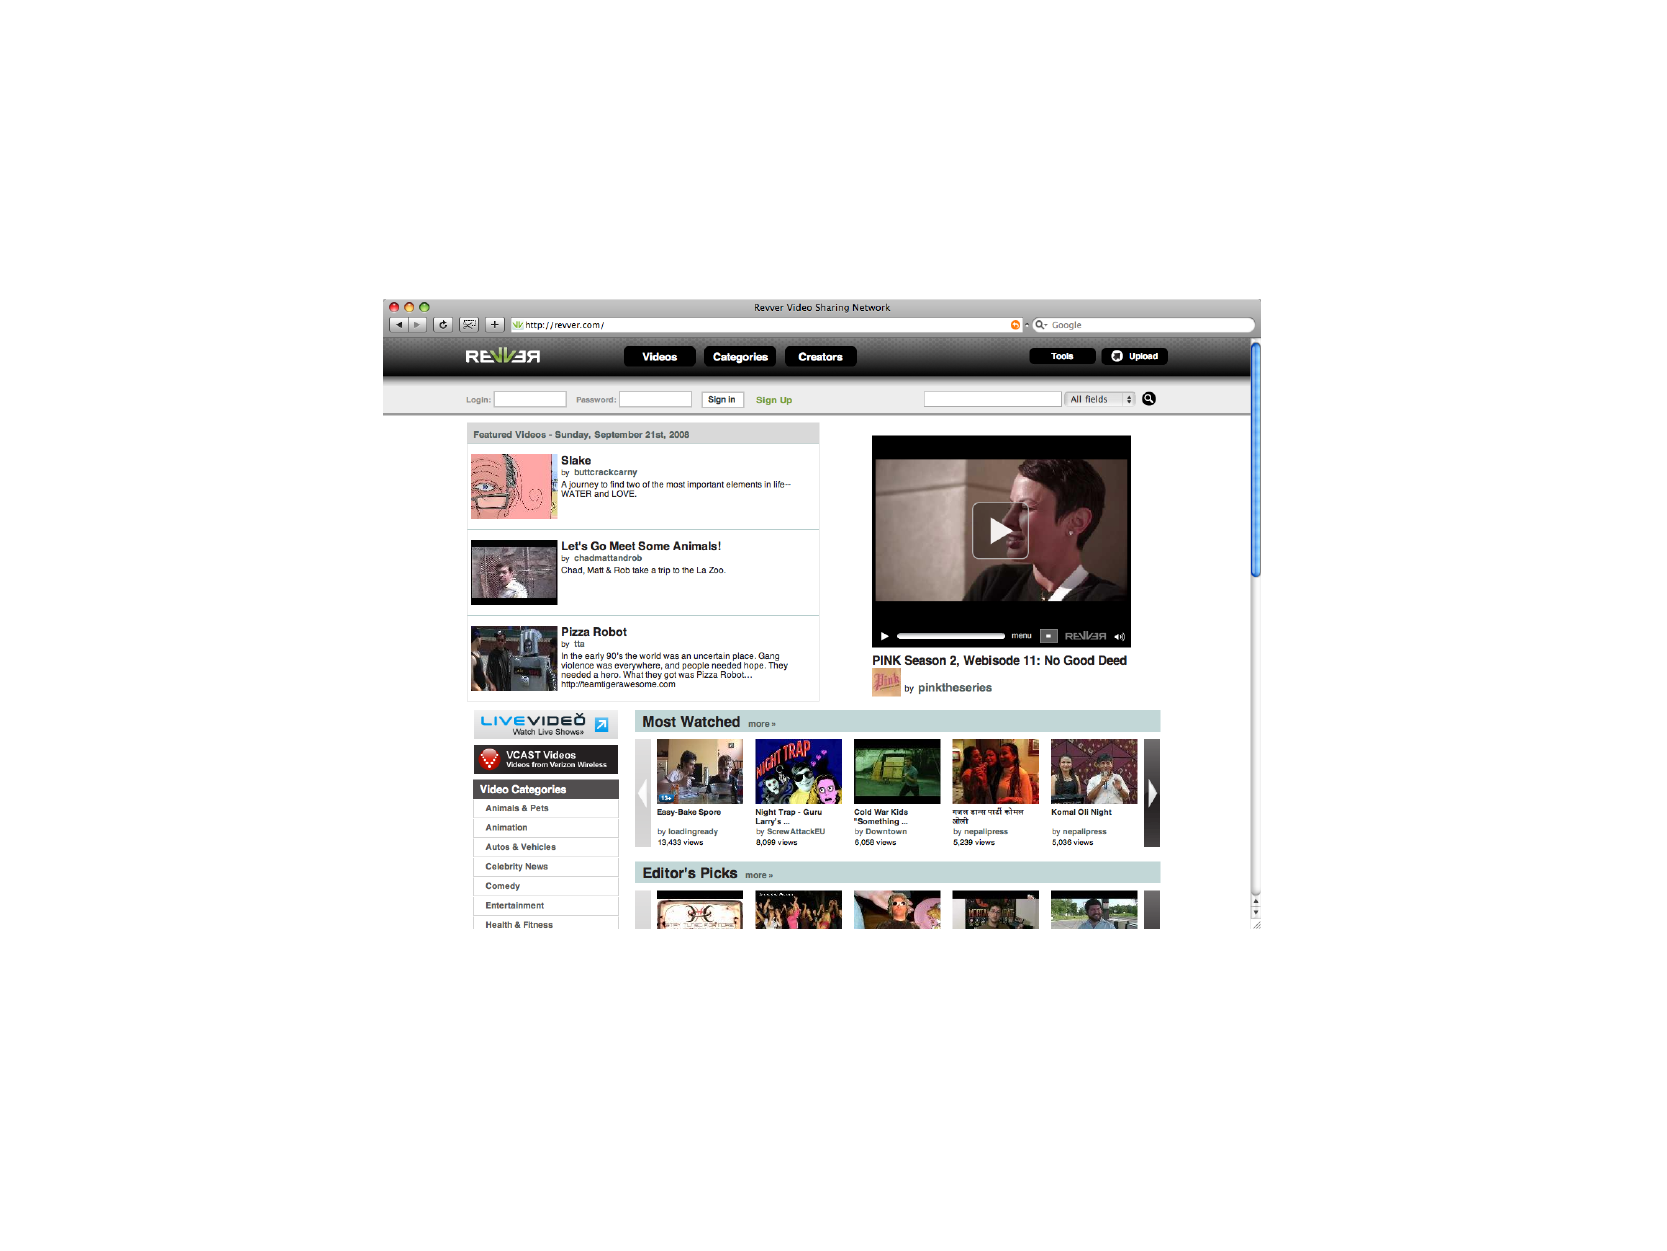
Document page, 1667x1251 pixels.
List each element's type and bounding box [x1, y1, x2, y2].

picture [383, 299, 1261, 929]
